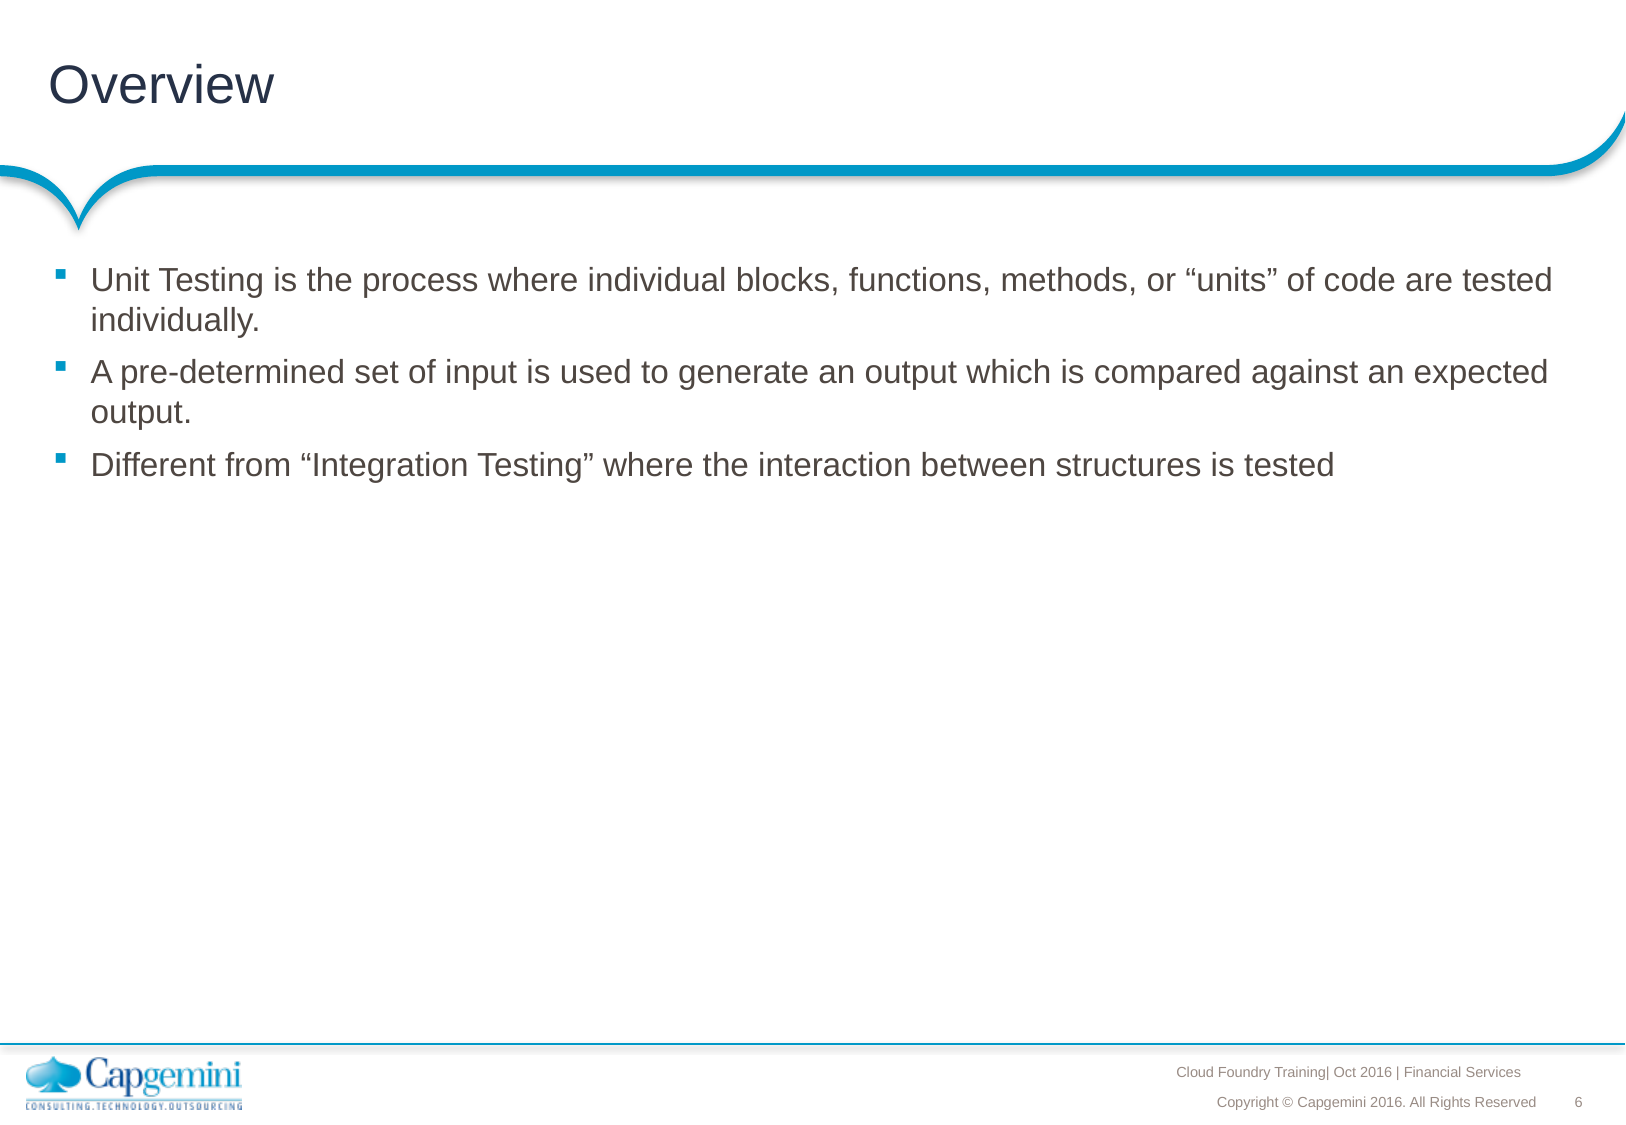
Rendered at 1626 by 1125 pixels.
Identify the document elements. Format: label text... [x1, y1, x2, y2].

title Overview [0, 0, 1625, 165]
list Unit Testing is the process where individual blocks, functions, methods, or “units” of code are tested individually. A pre-determined set of input is used to generate an output which is compared against an expected output. Different from “Integration Testing” where the interaction between structures is tested [53, 246, 1573, 1030]
picture [26, 1056, 242, 1110]
